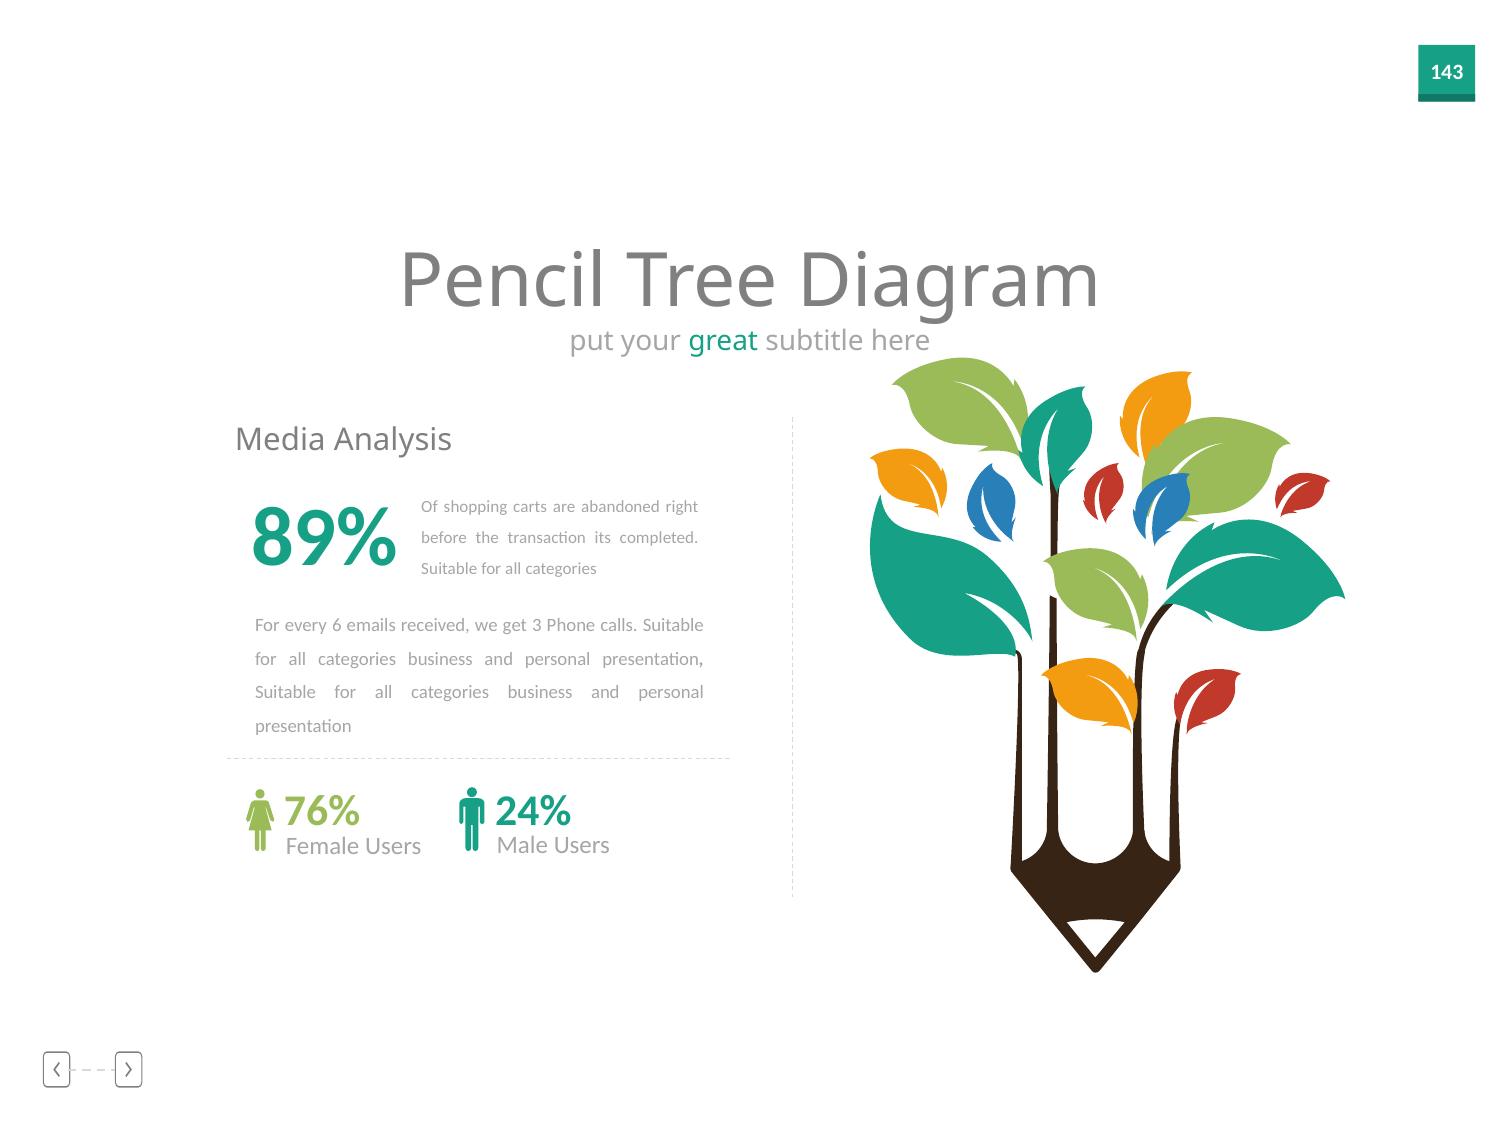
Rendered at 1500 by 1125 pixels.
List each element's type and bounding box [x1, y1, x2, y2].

text_box [240, 594, 719, 744]
text_box [1119, 371, 1291, 547]
text_box [220, 411, 468, 464]
text_box [1082, 463, 1124, 524]
text_box [869, 494, 1346, 973]
text_box [966, 463, 1016, 542]
text_box [245, 775, 444, 875]
text_box [383, 224, 1149, 642]
text_box [1275, 472, 1331, 518]
text_box [236, 473, 714, 590]
text_box [459, 775, 655, 874]
text_box [869, 448, 948, 518]
